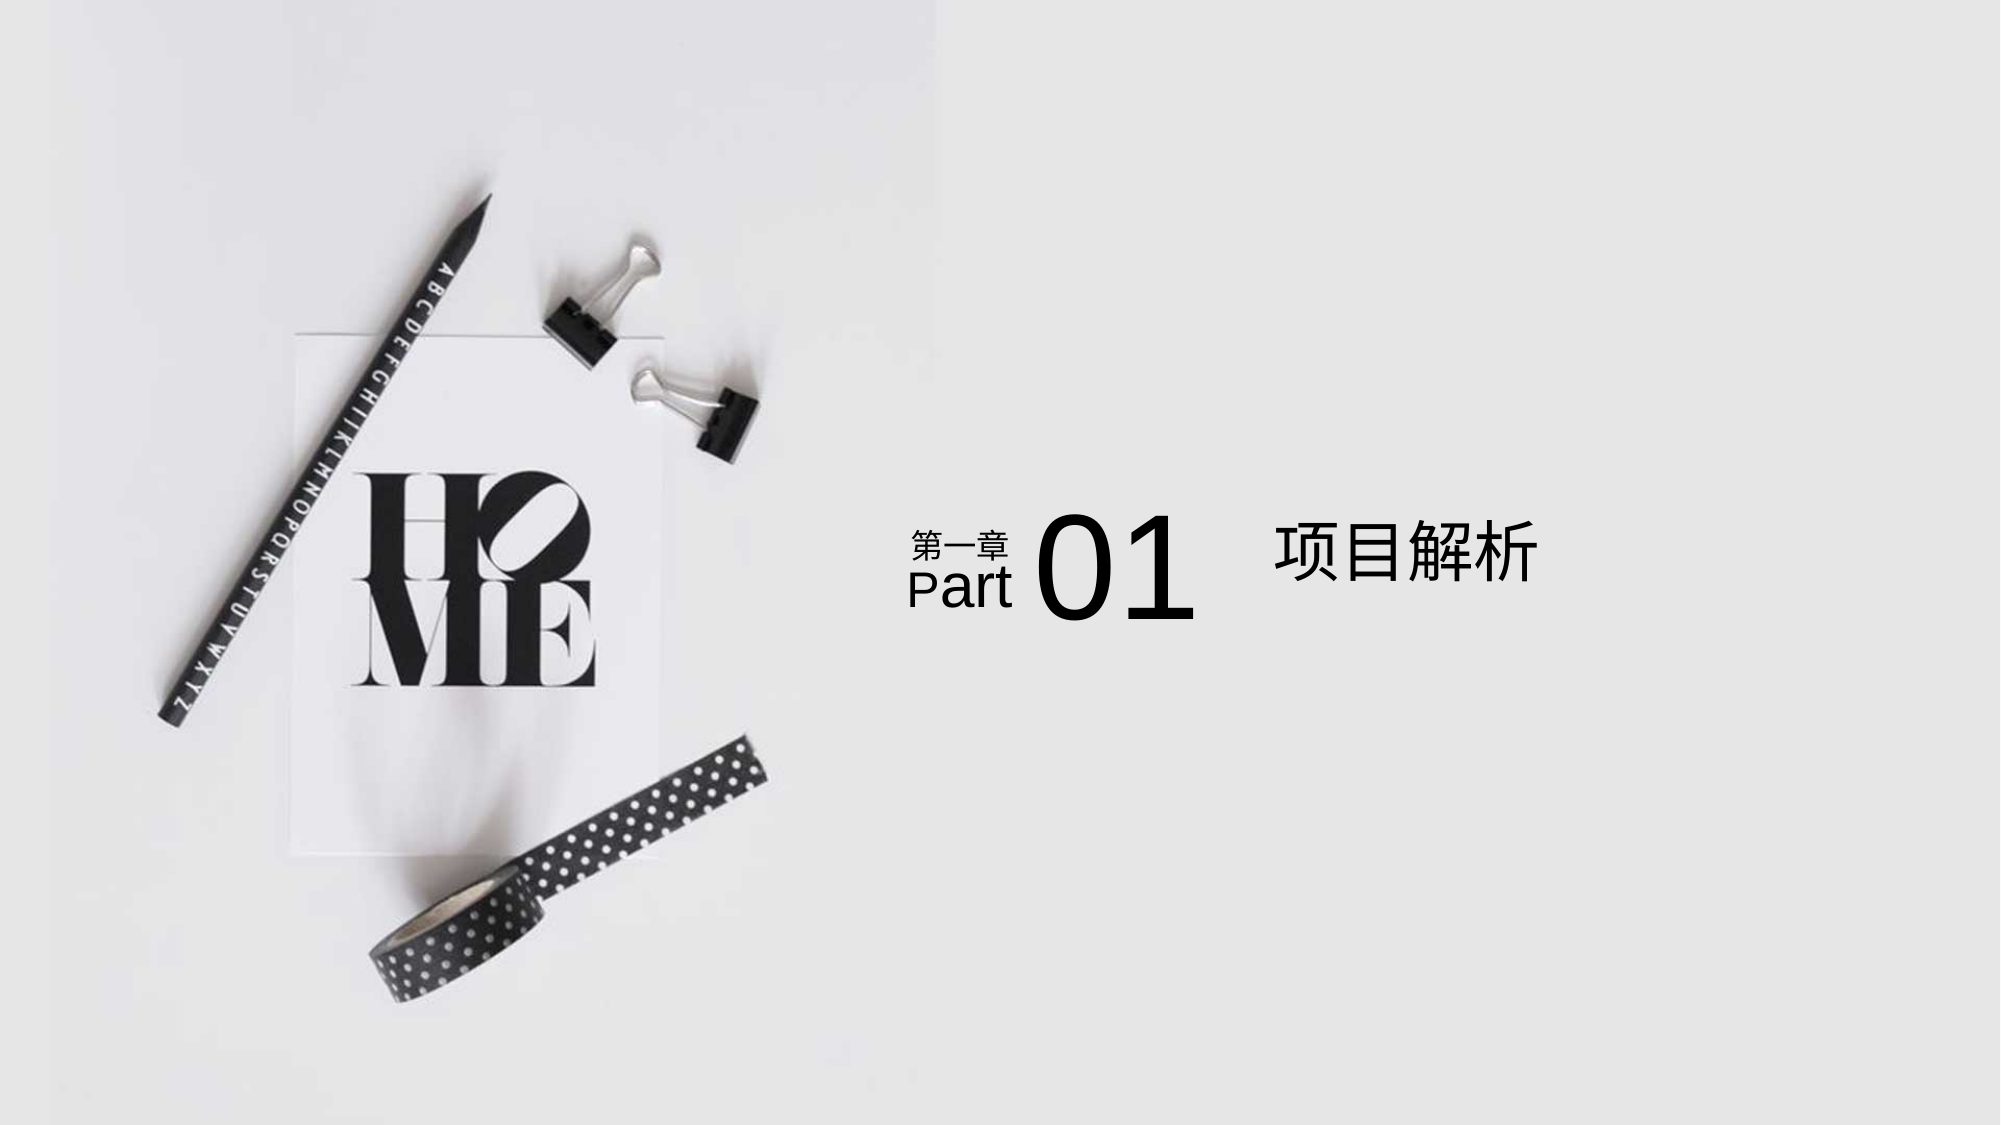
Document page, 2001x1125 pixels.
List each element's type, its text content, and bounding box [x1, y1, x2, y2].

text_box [905, 469, 1202, 652]
picture [0, 0, 2001, 1125]
text_box 项目解析 [1273, 519, 1771, 592]
